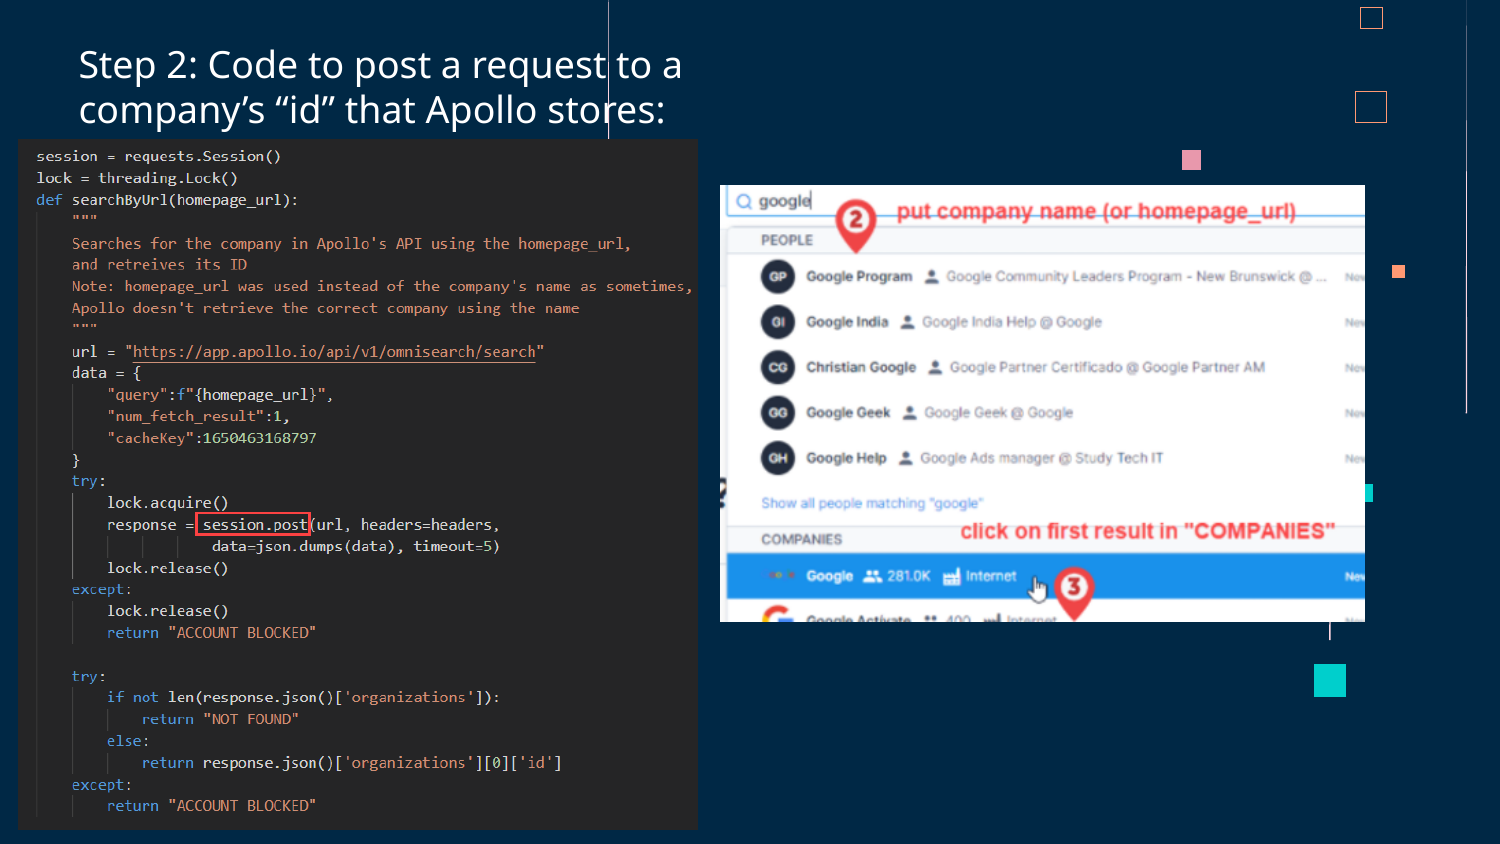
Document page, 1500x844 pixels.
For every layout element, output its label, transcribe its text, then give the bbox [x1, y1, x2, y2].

text_box Step 2: Code to post a request to a company’s “id” that Apollo stores: [63, 33, 814, 139]
picture [720, 185, 1366, 622]
picture [17, 139, 698, 830]
